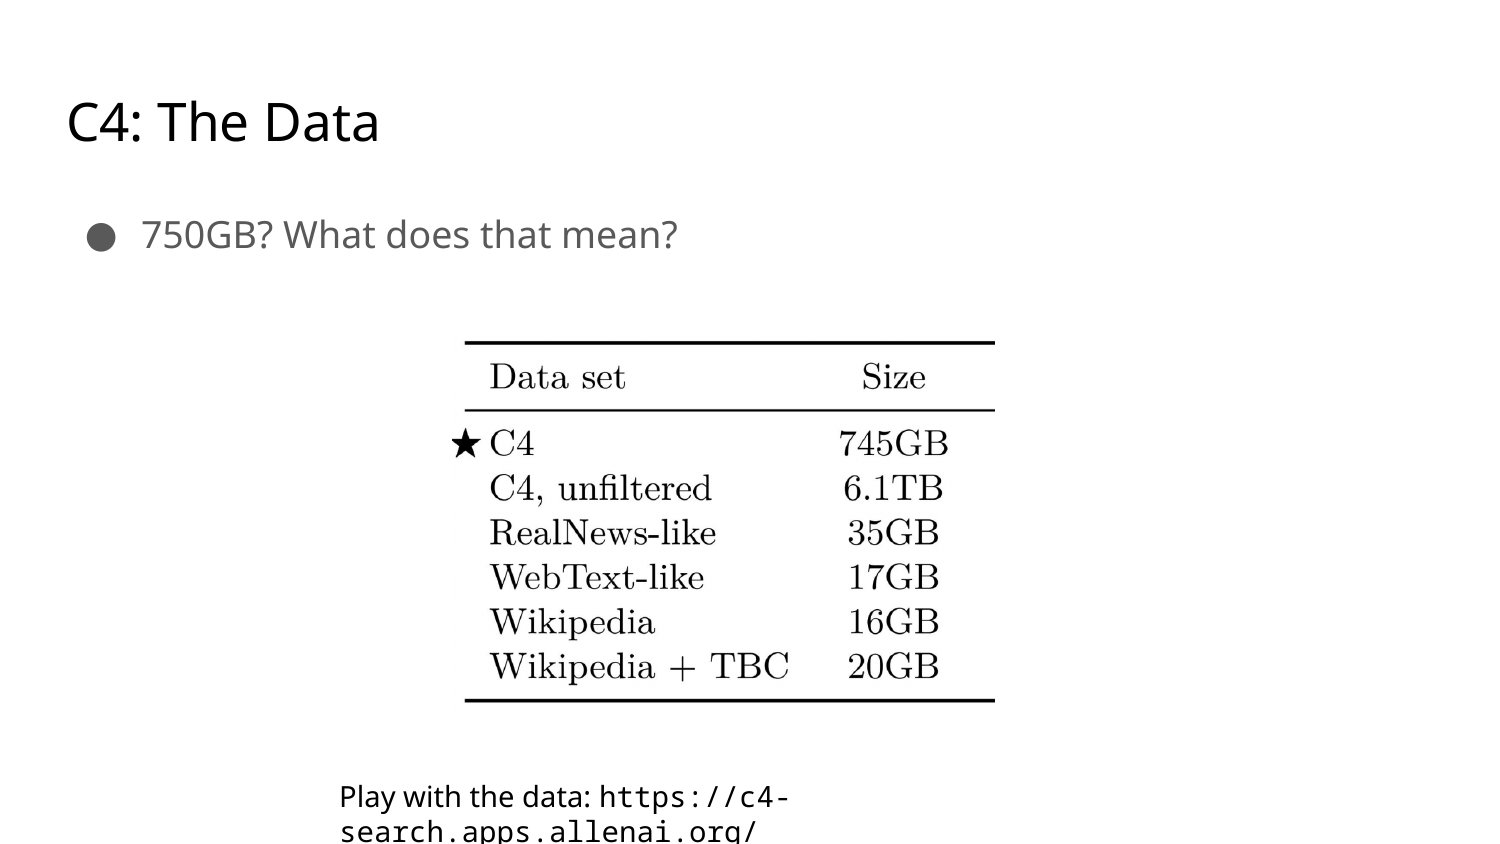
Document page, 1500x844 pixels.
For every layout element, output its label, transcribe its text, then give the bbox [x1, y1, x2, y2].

text_box Play with the data: https://c4-search.apps.allenai.org/ [324, 770, 1190, 844]
list 750GB? What does that mean? [51, 189, 1449, 750]
title C4: The Data [51, 72, 1449, 167]
picture [451, 335, 1001, 712]
